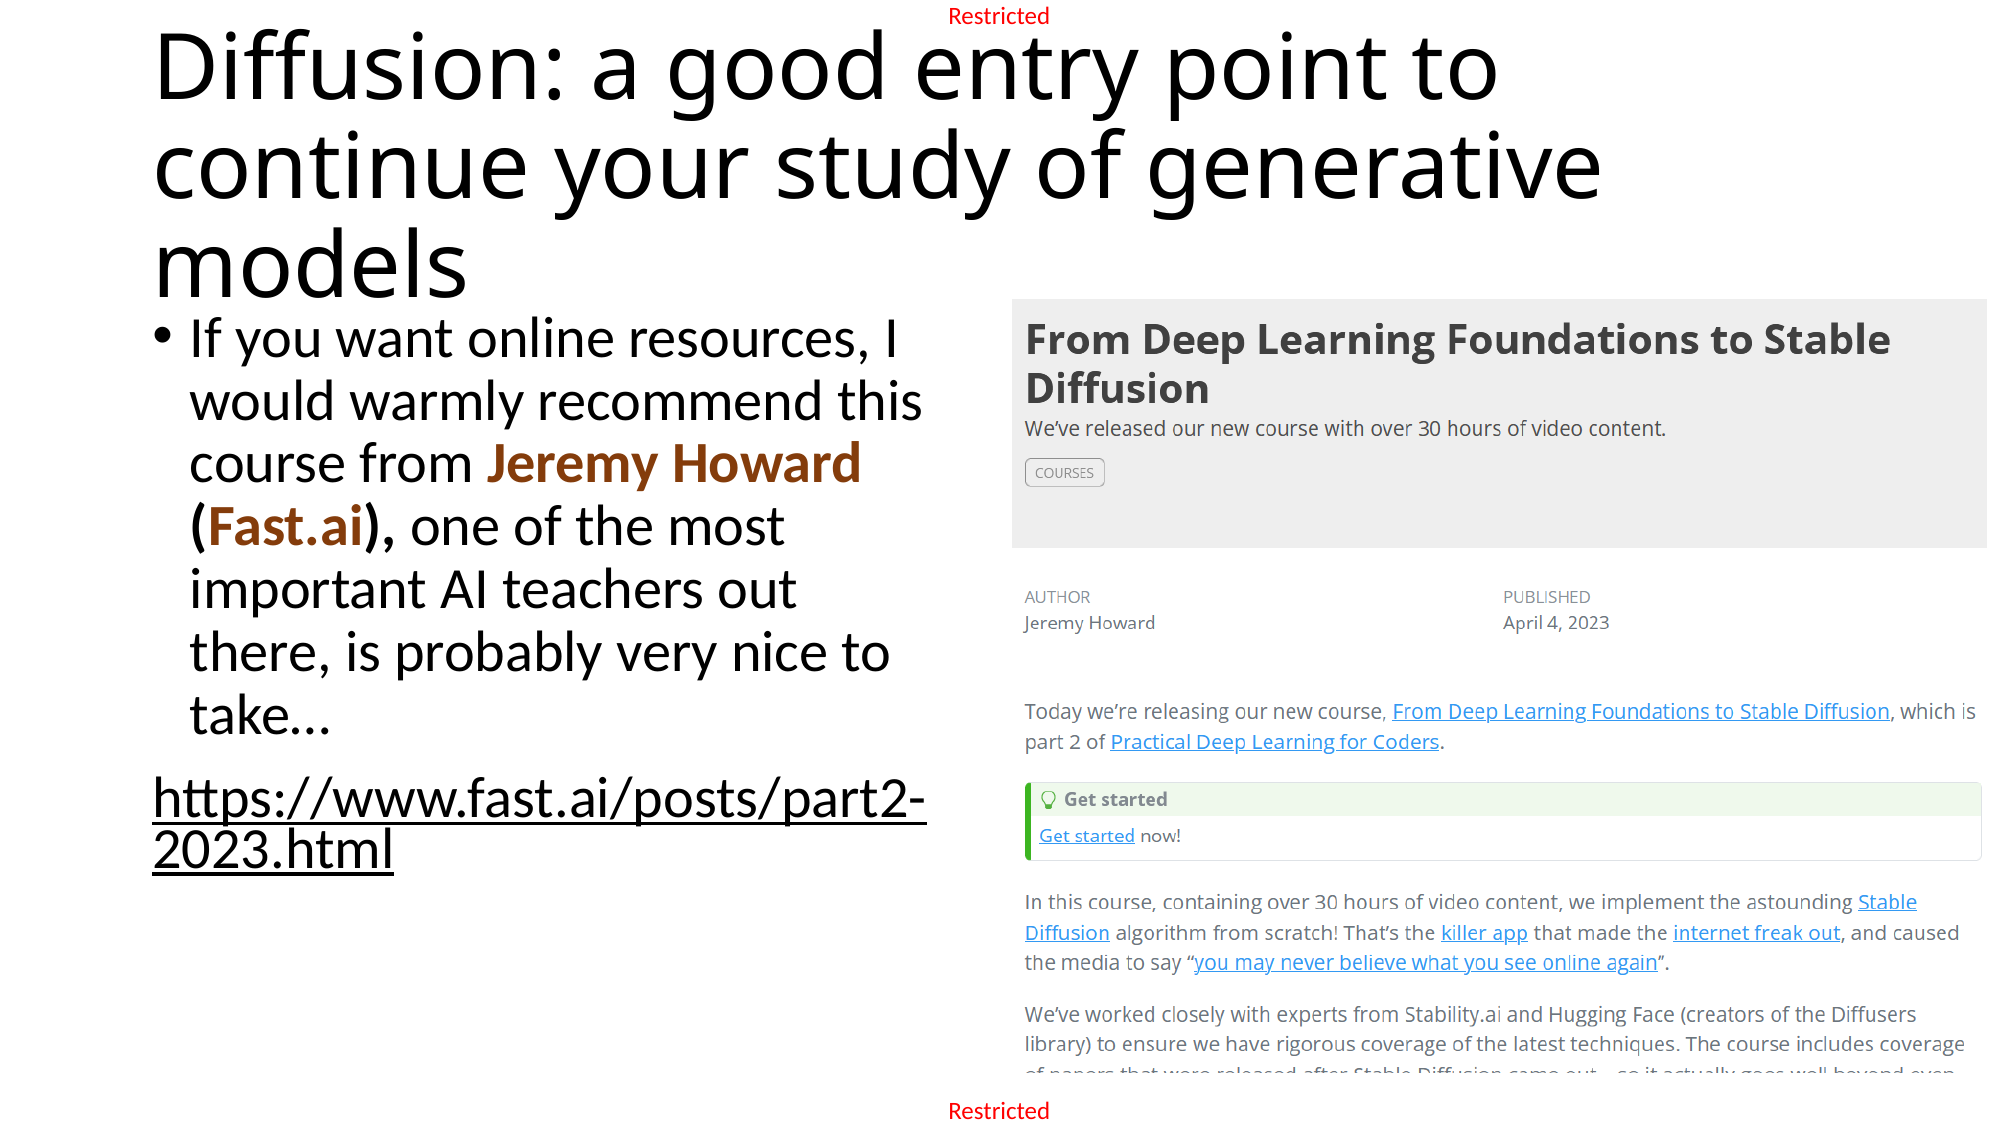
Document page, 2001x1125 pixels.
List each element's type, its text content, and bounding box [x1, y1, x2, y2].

list If you want online resources, I would warmly recommend this course from Jeremy Howard (Fast.ai), one of the most important AI teachers out there, is probably very nice to take… https://www.fast.ai/posts/part2-2023.html [137, 299, 963, 1125]
title Diffusion: a good entry point to continue your study of generative models [137, 59, 1863, 278]
picture [1012, 299, 1987, 1073]
